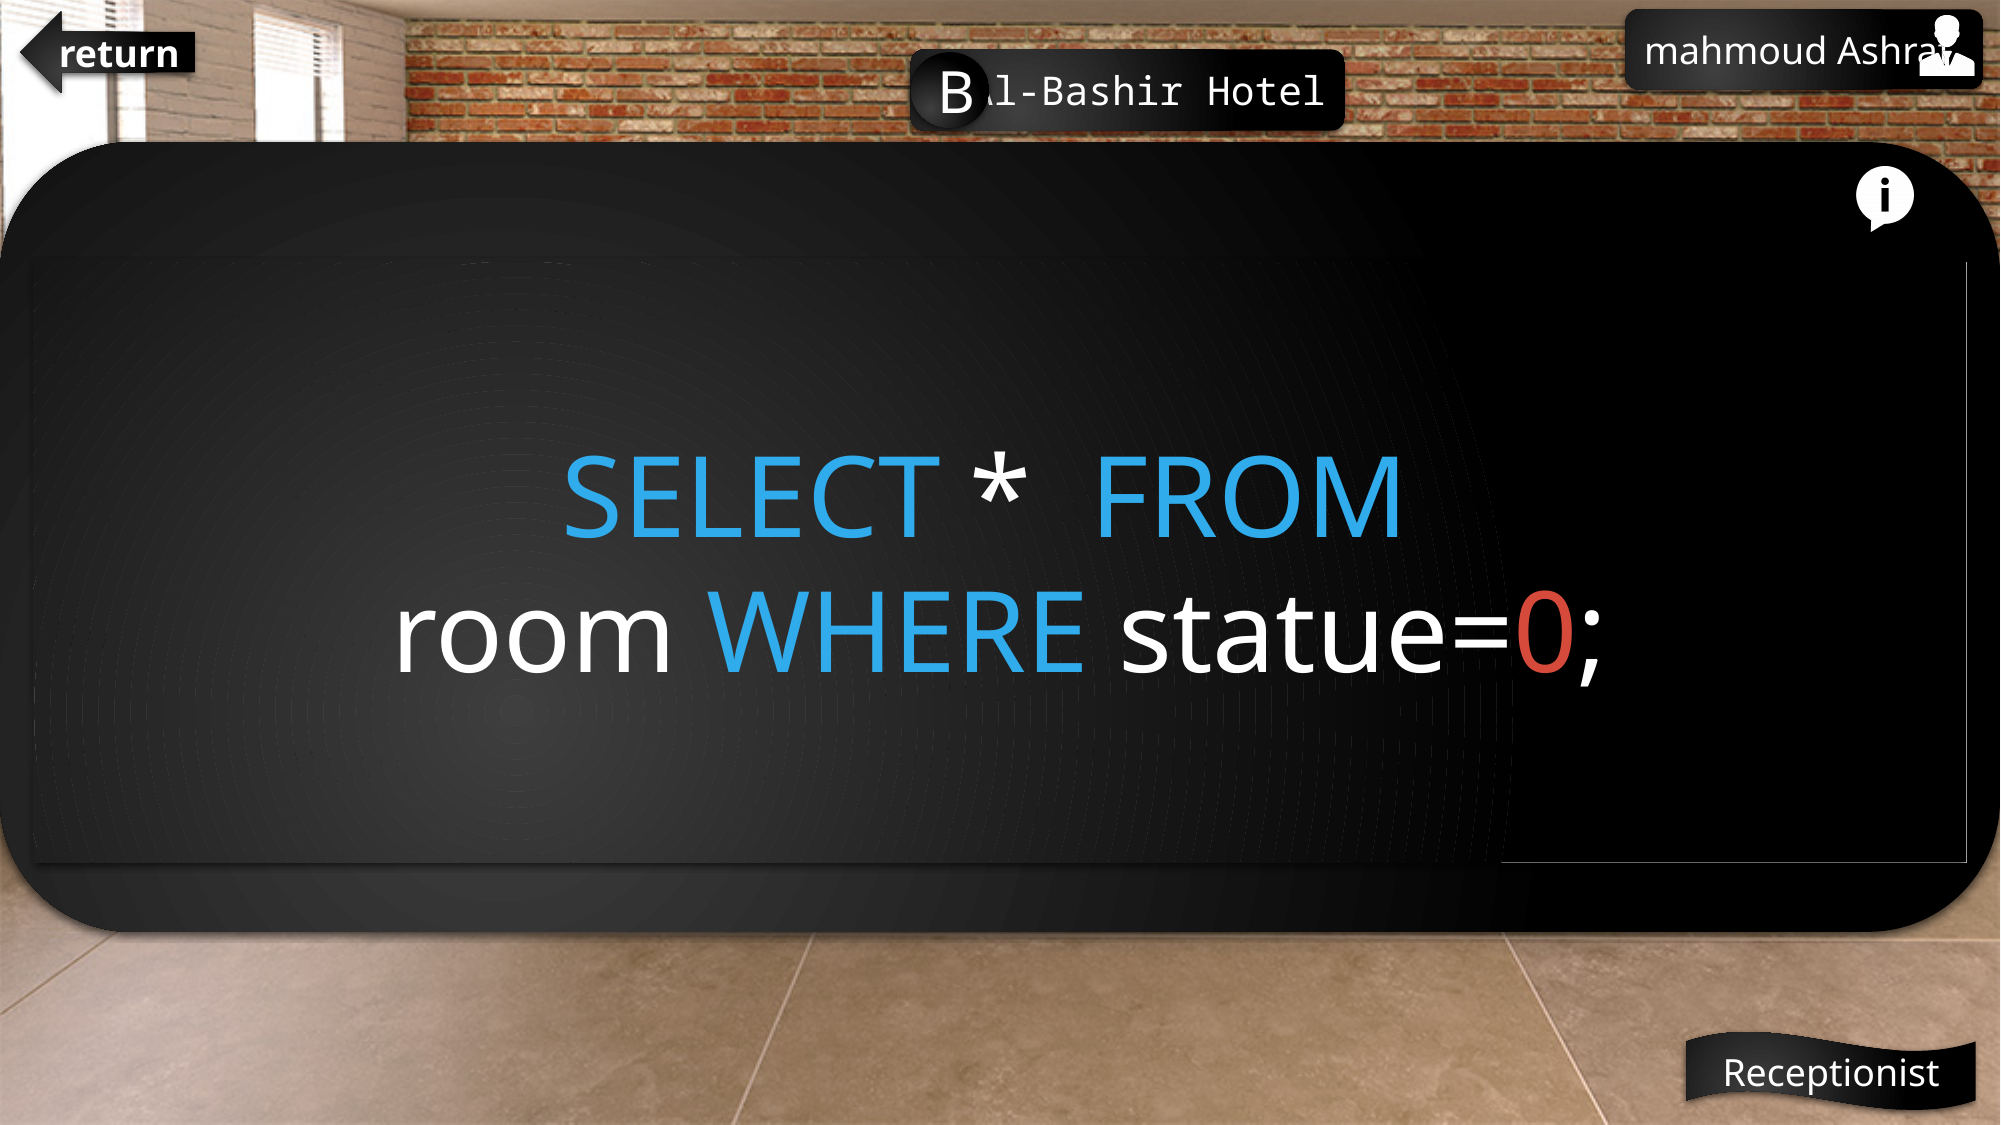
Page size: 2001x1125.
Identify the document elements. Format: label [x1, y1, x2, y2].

picture [0, 0, 2000, 1125]
text_box [910, 49, 1346, 131]
